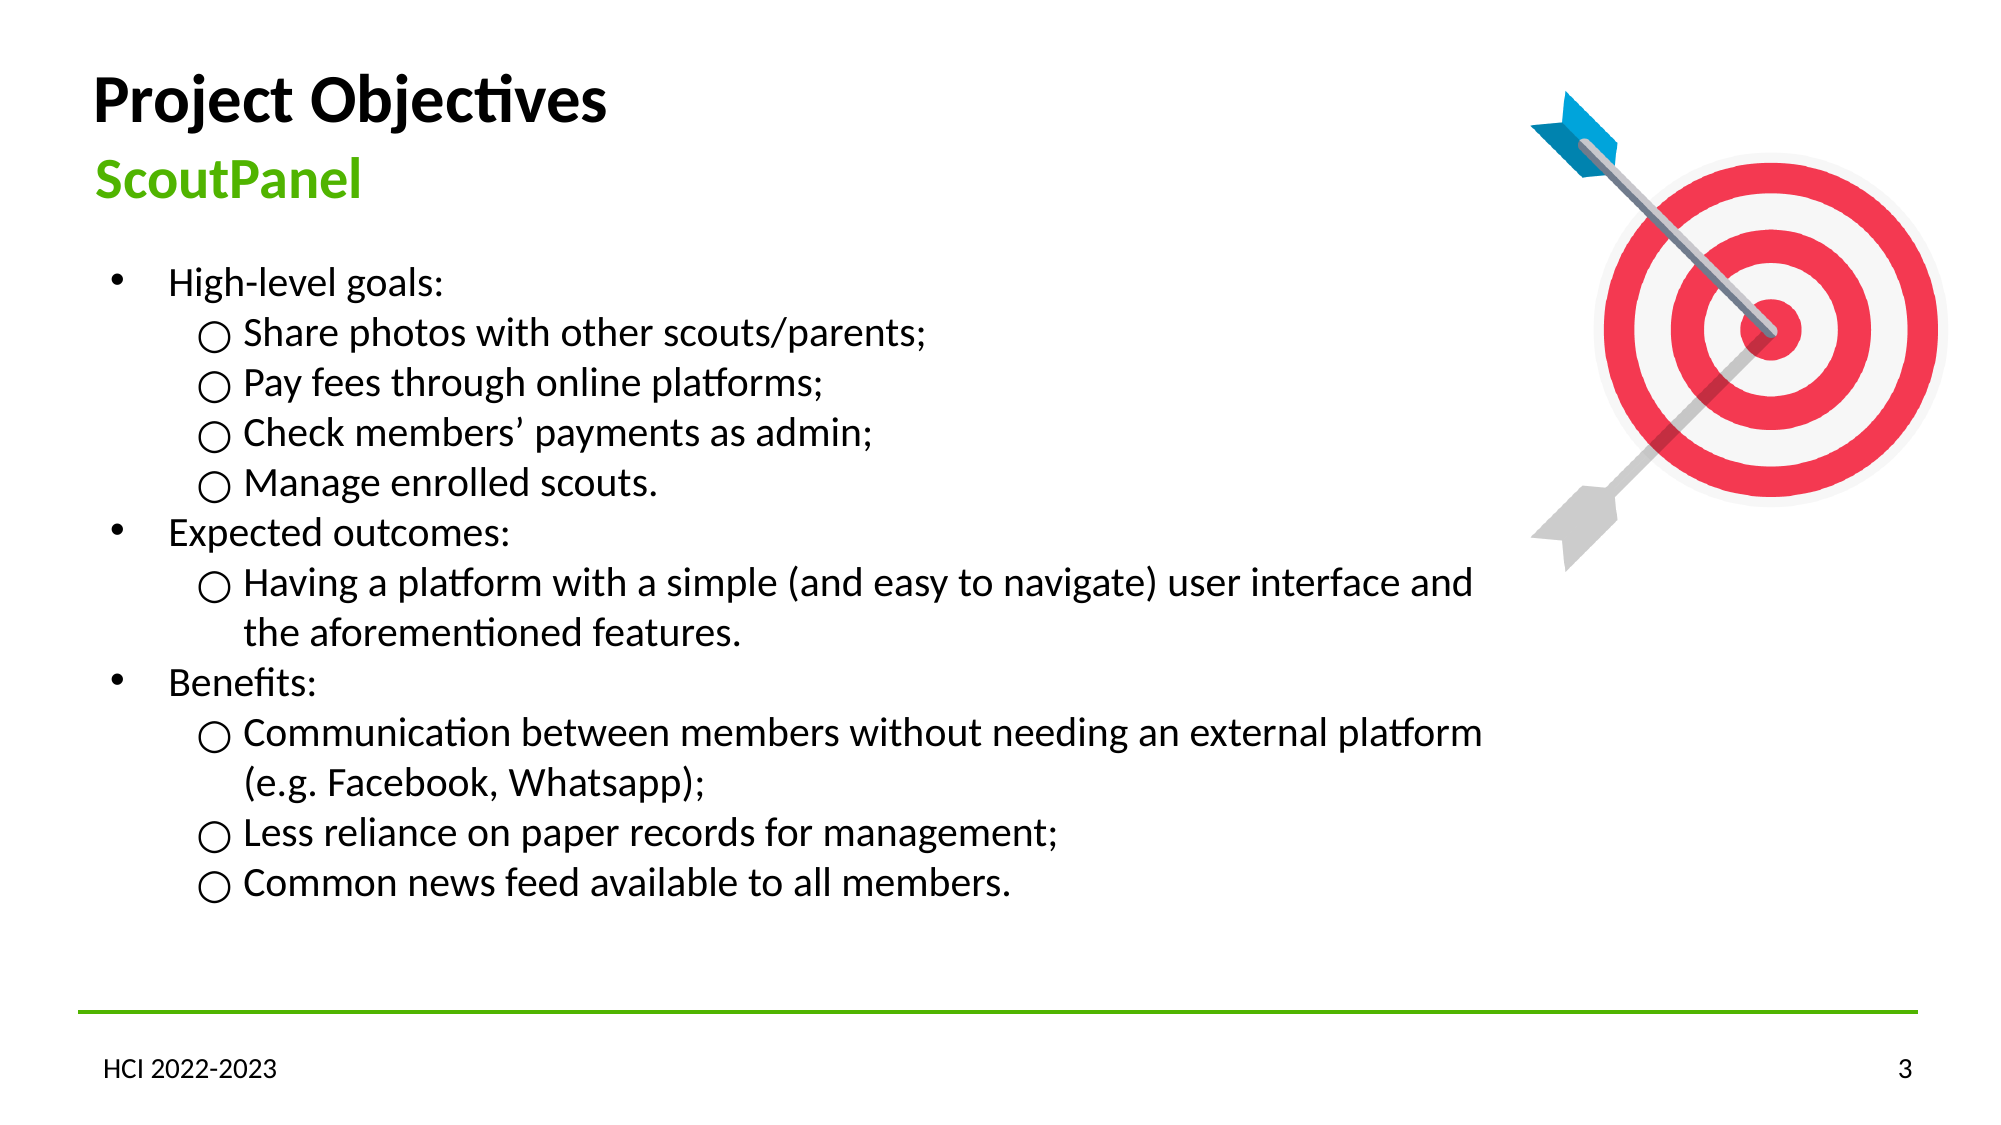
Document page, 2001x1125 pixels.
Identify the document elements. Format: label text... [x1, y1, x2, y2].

text_box ScoutPanel [95, 140, 1515, 211]
text_box ‹#› [1807, 1041, 1928, 1093]
text_box Project Objectives [78, 54, 1922, 146]
picture [1520, 68, 1967, 594]
text_box High-level goals: Share photos with other scouts/parents; Pay fees through online platforms; Check members’ payments as admin; Manage enrolled scouts. Expected outcomes: Having a platform with a simple (and easy to navigate) user interface and the aforementioned features. Benefits: Communication between members without needing an external platform (e.g. Facebook, Whatsapp); Less reliance on paper records for management; Common news feed available to all members. [78, 247, 1522, 963]
text_box HCI 2022-2023 [88, 1041, 631, 1093]
